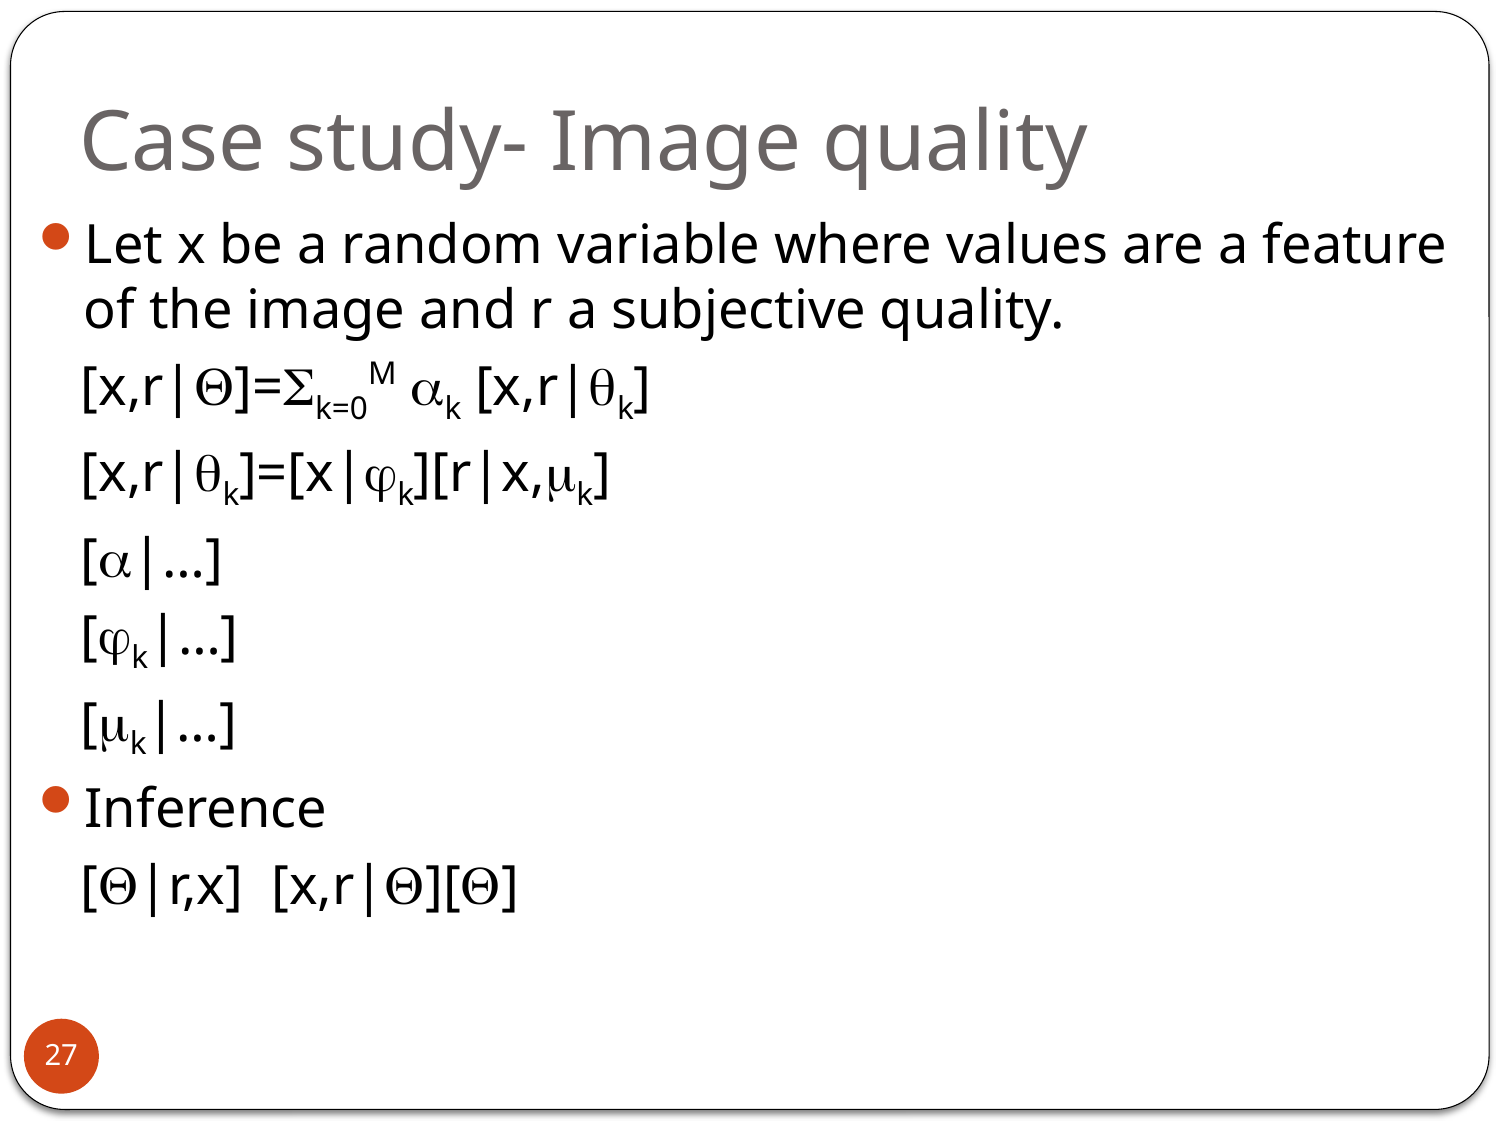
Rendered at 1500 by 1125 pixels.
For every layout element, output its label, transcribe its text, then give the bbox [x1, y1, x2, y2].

slide_number 27 [23, 1018, 99, 1094]
title Case study- Image quality [64, 21, 1500, 203]
